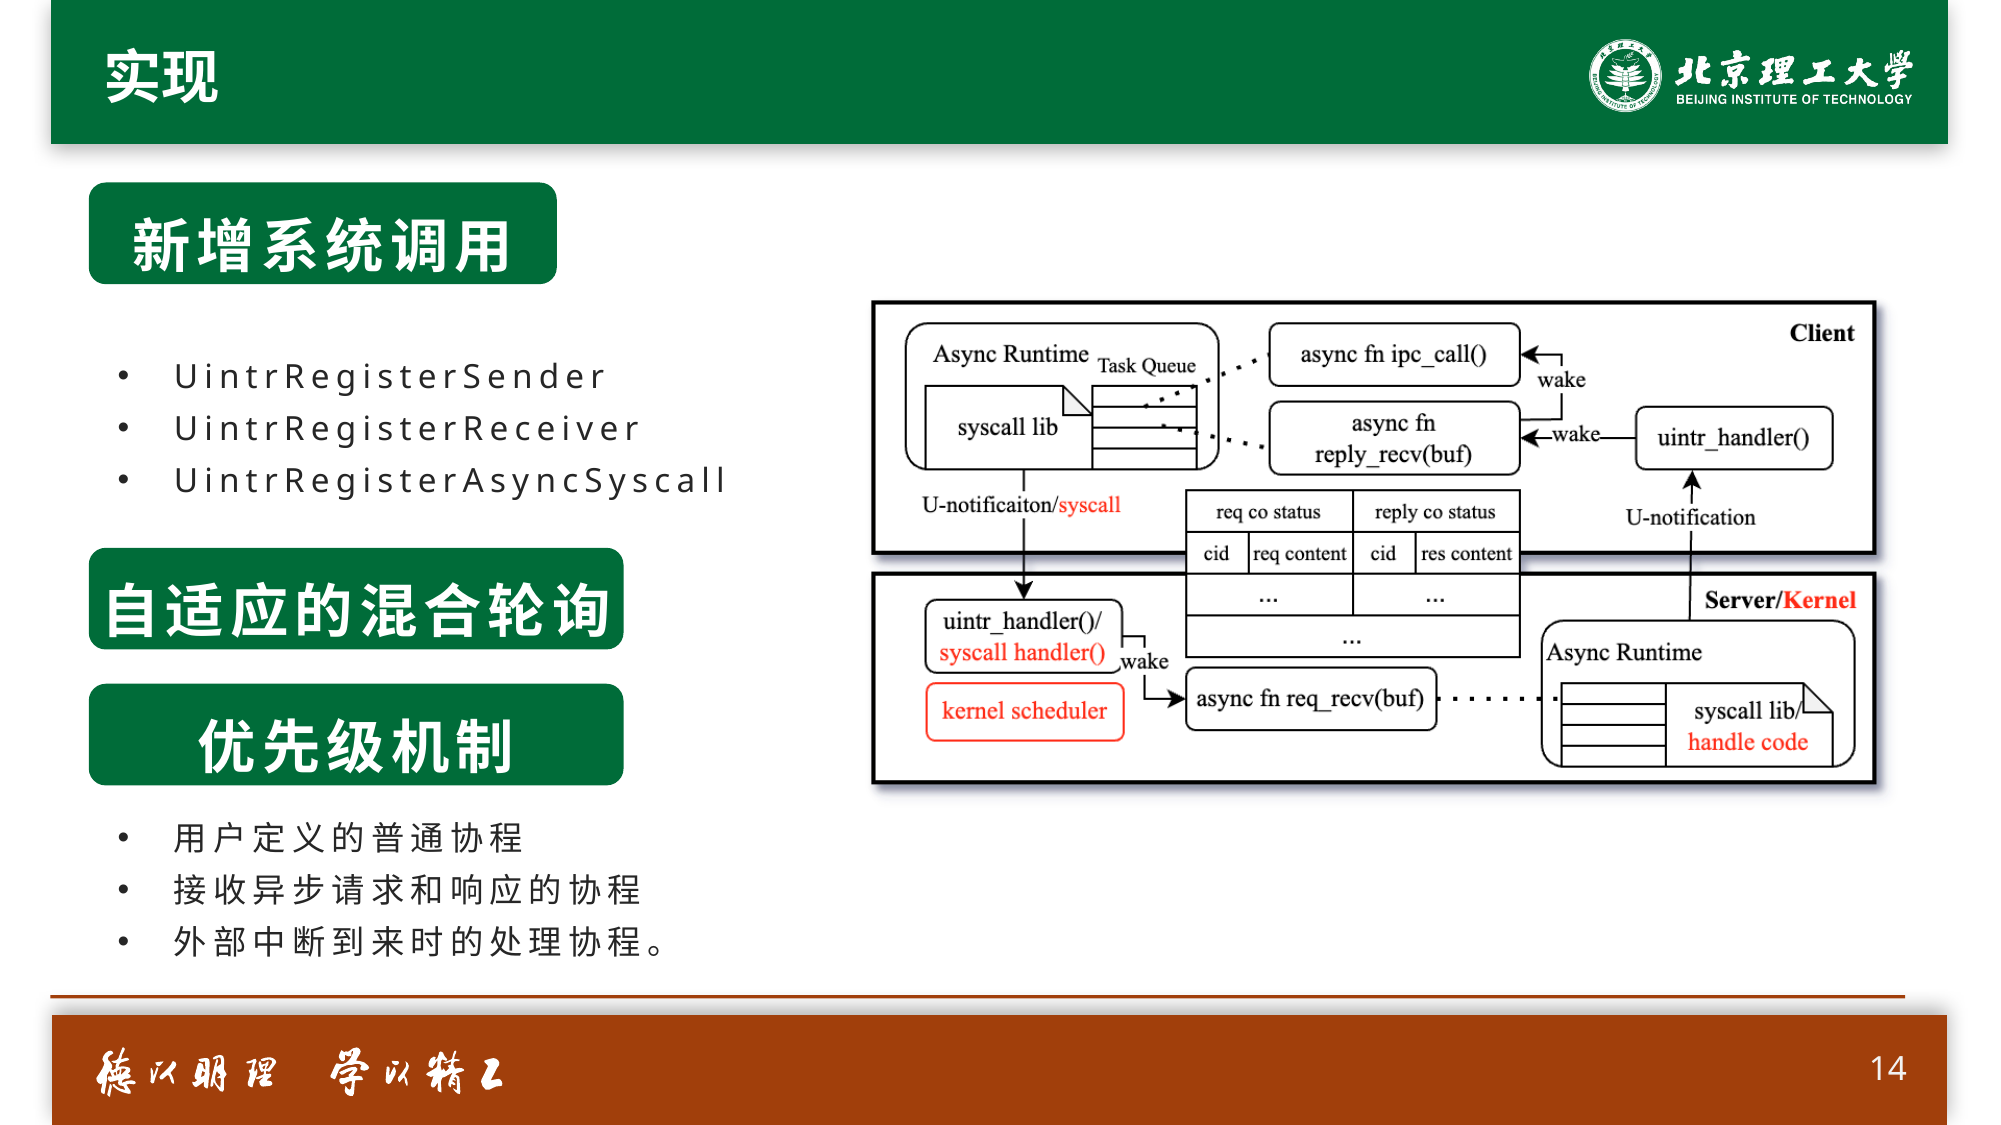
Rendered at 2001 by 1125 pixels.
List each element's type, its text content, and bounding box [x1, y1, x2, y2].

text_box 新增系统调用 [88, 182, 557, 285]
text_box 用户定义的普通协程 接收异步请求和响应的协程 外部中断到来时的处理协程。 [117, 805, 765, 961]
picture [1568, 21, 1937, 125]
picture [862, 291, 1913, 823]
text_box 优先级机制 [88, 683, 624, 786]
text_box 自适应的混合轮询 [88, 547, 624, 650]
text_box [49, 994, 1906, 999]
text_box UintrRegisterSender UintrRegisterReceiver UintrRegisterAsyncSyscall [117, 343, 765, 500]
title 实现 [88, 40, 1507, 120]
